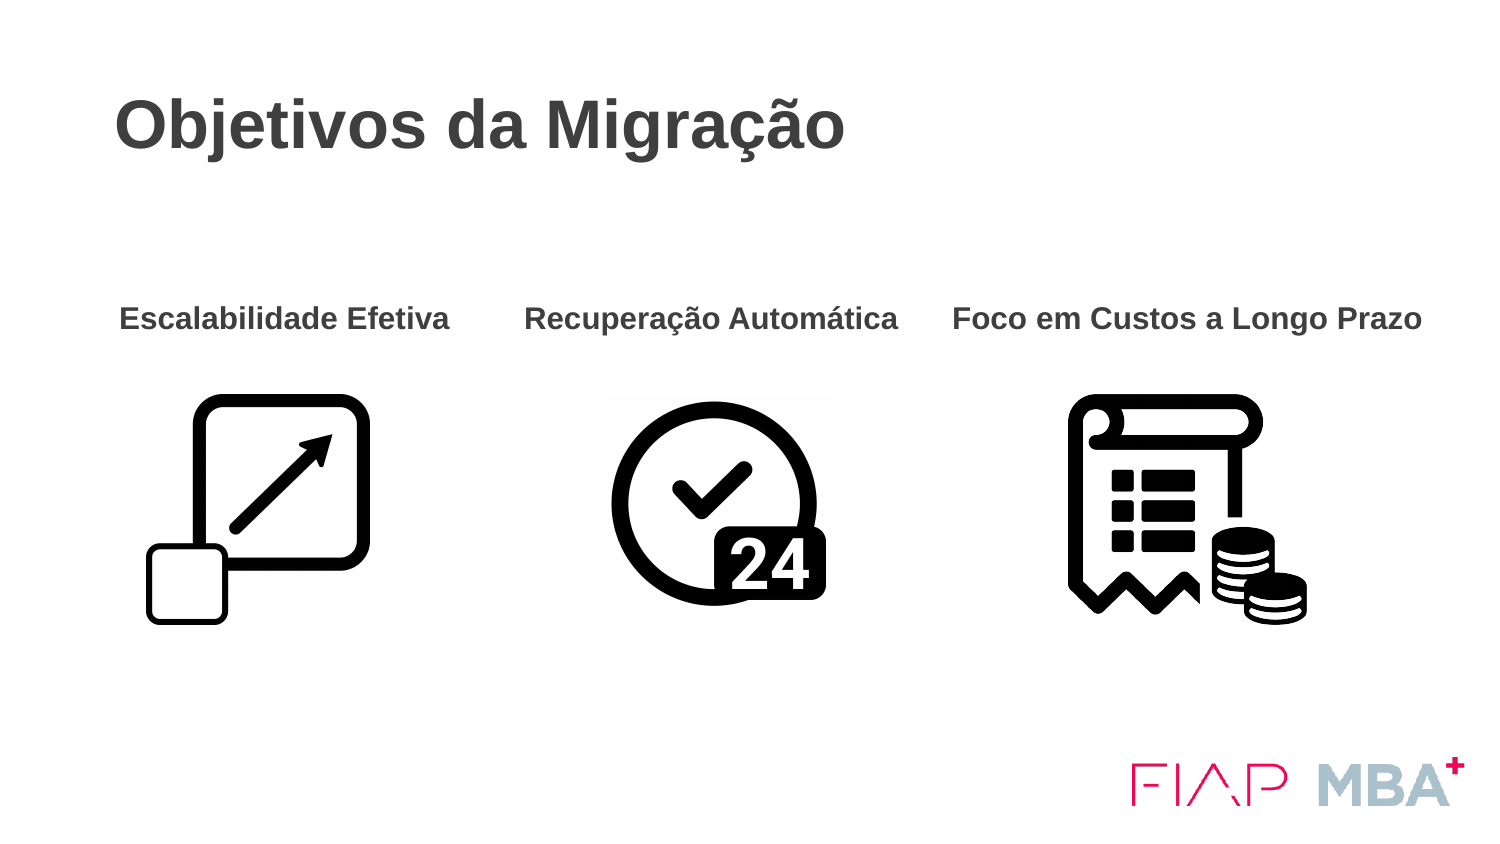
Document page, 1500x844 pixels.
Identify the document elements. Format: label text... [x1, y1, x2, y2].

text_box Foco em Custos a Longo Prazo [987, 286, 1436, 373]
picture [1128, 754, 1467, 809]
text_box Recuperação Automática [513, 286, 987, 373]
title Objetivos da Migração [103, 44, 1397, 208]
picture [603, 393, 835, 625]
picture [1068, 393, 1307, 625]
picture [146, 393, 370, 625]
list Escalabilidade Efetiva [103, 286, 466, 373]
